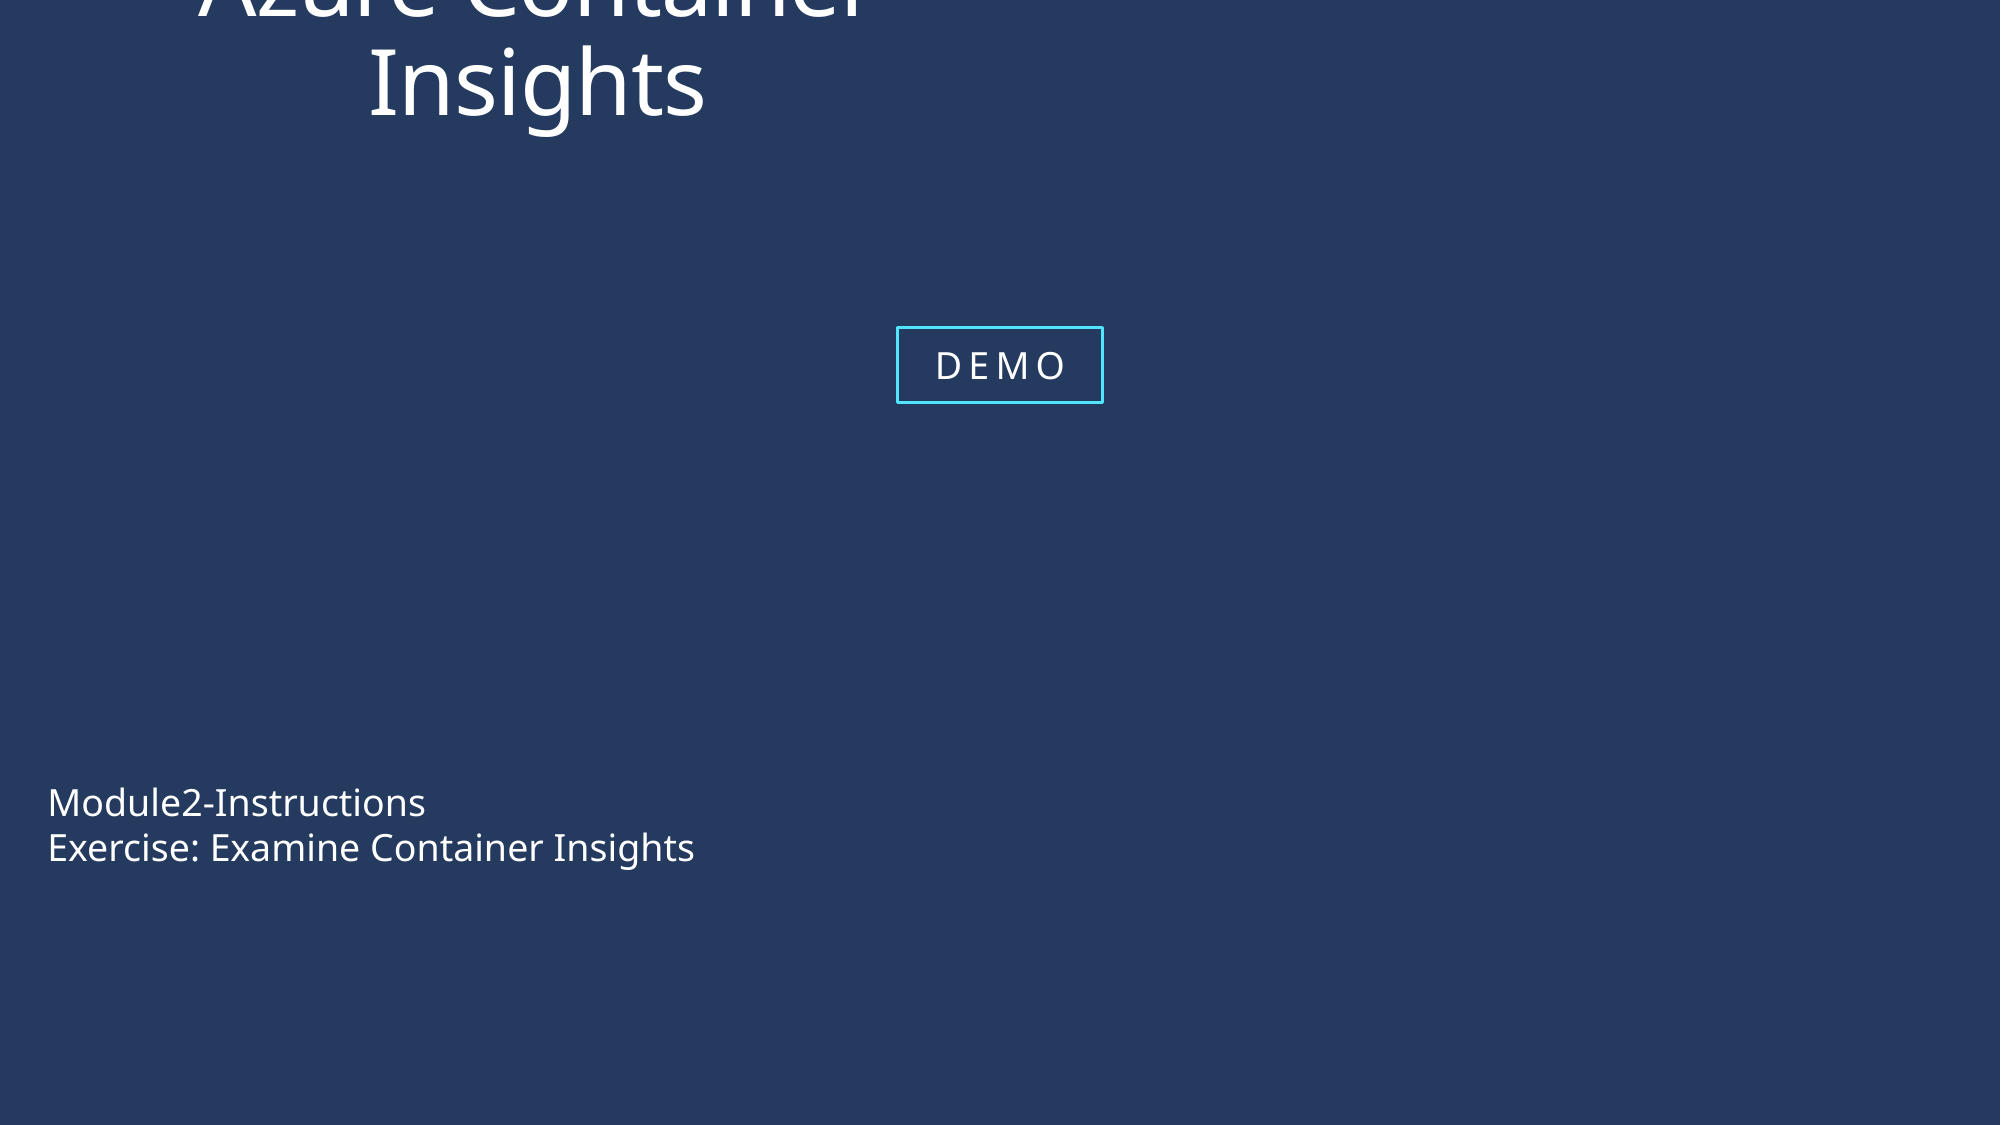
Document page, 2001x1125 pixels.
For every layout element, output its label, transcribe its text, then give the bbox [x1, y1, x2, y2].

title Azure Container Insights [32, 0, 1044, 136]
text_box Module2-Instructions Exercise: Examine Container Insights [32, 771, 1142, 876]
